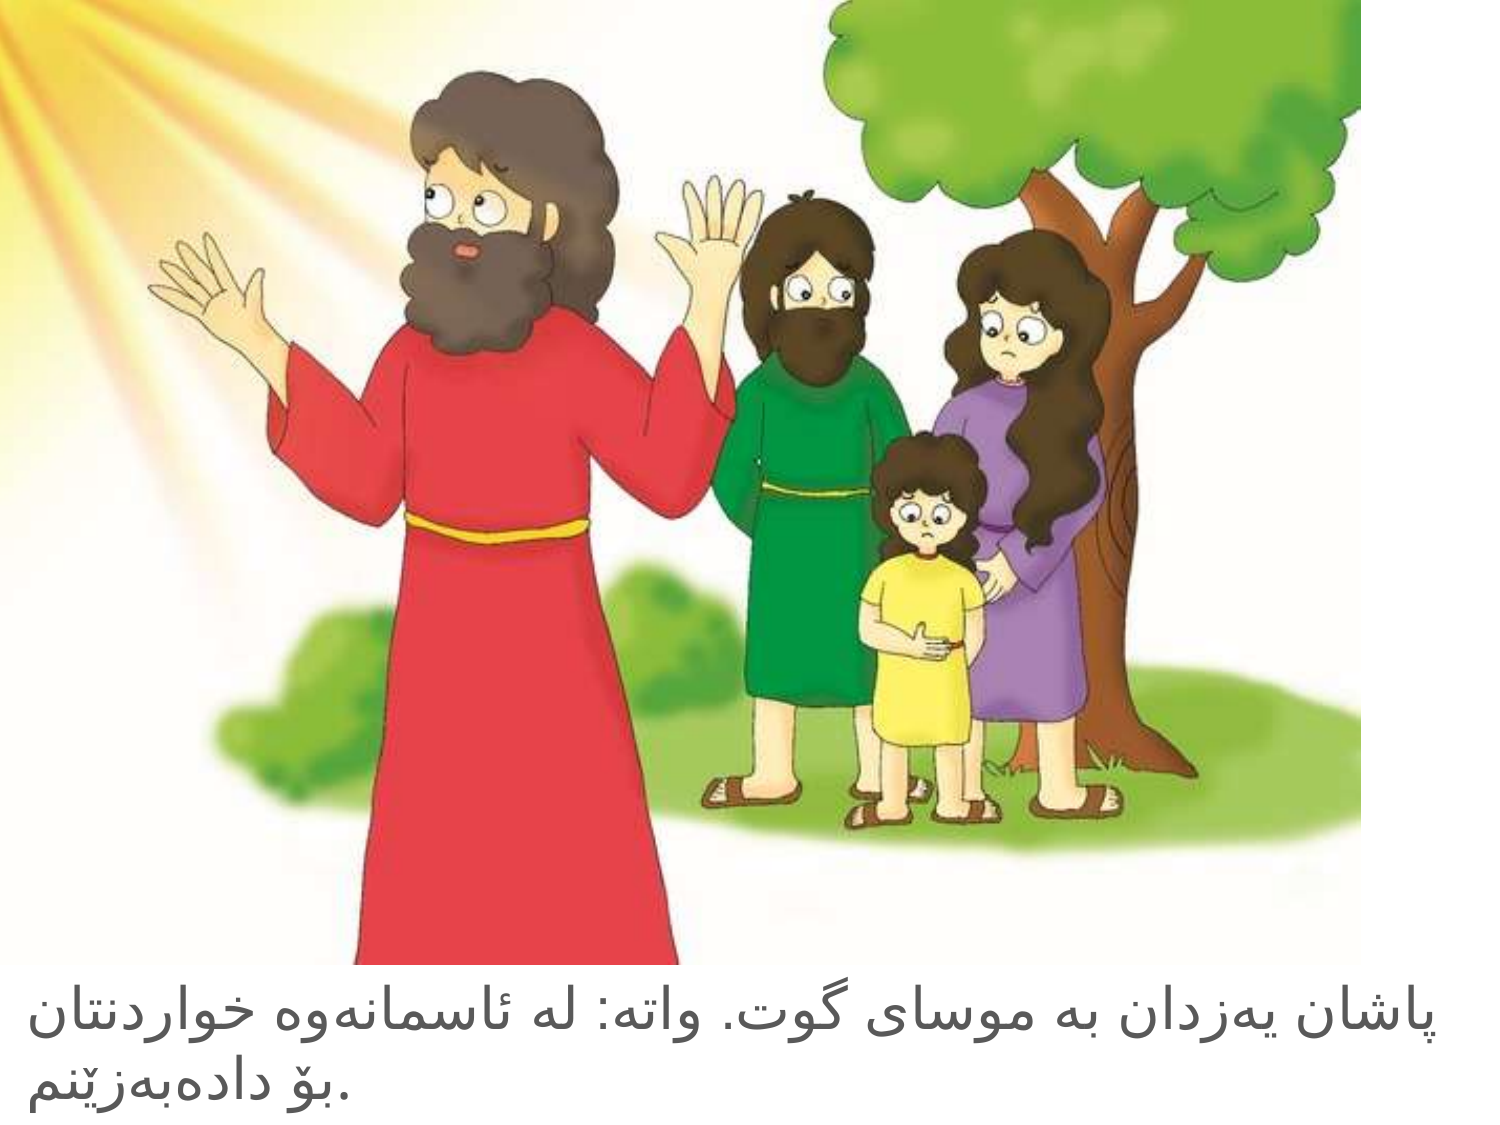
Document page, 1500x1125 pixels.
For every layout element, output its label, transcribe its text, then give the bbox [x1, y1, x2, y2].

text_box پاشان یەزدان بە موسای گوت. واتە: لە ئاسمانەوە خواردنتان بۆ دادەبەزێنم. [11, 964, 1483, 1119]
picture [0, 0, 1362, 965]
